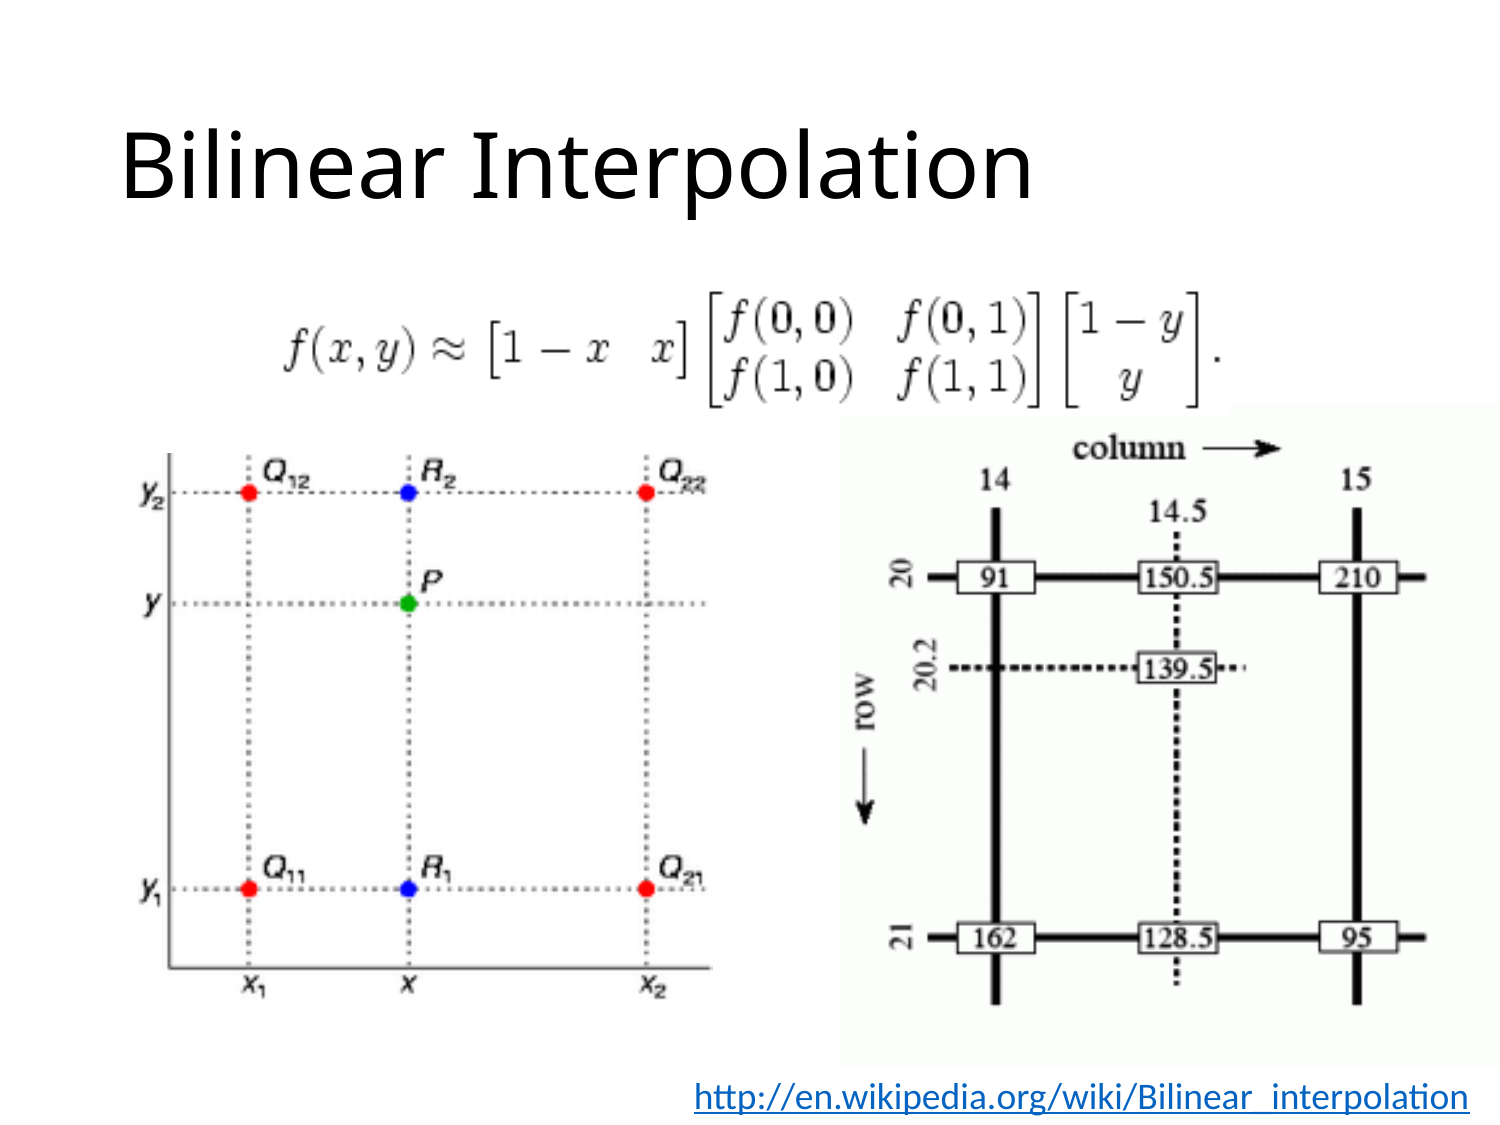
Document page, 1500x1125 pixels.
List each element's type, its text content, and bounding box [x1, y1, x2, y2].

picture [137, 452, 713, 1002]
title Bilinear Interpolation [103, 59, 1397, 278]
picture [274, 290, 1500, 1066]
text_box http://en.wikipedia.org/wiki/Bilinear_interpolation [679, 1064, 1485, 1125]
